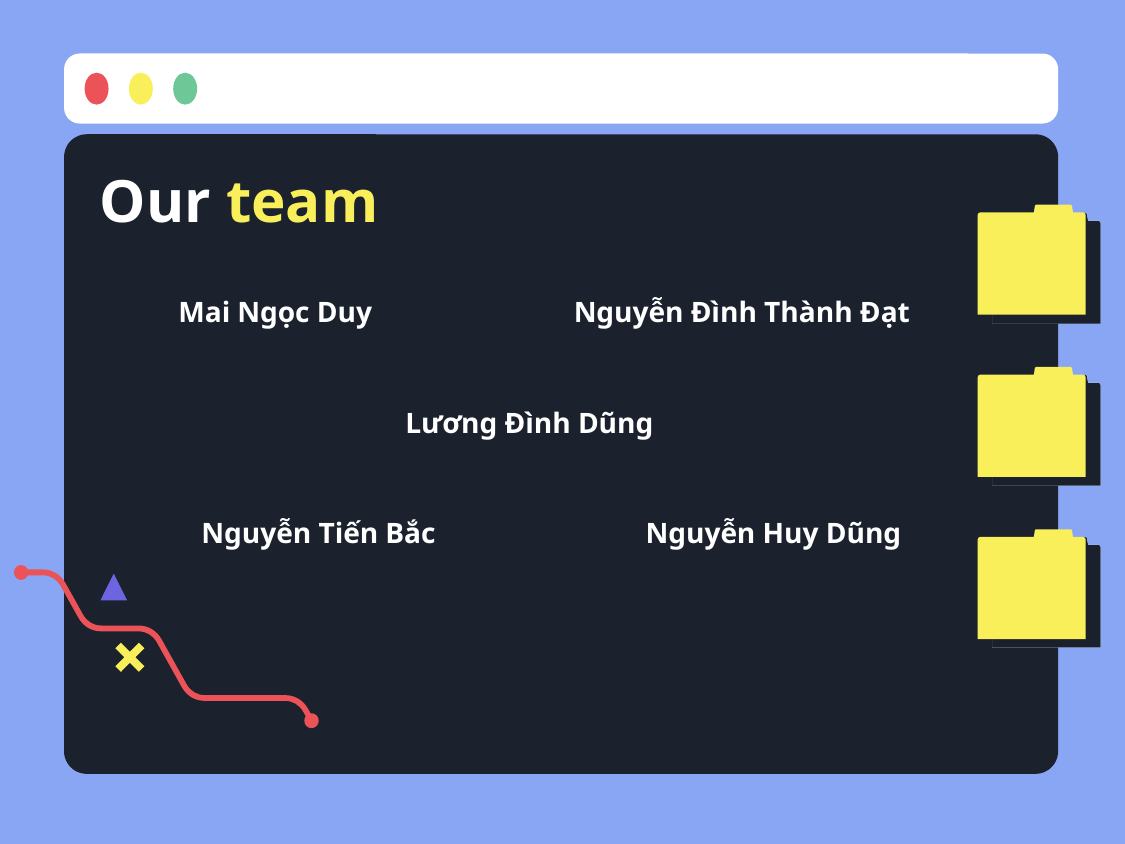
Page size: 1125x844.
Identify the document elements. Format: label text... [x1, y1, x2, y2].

text_box [100, 573, 128, 601]
title Our team [88, 164, 1037, 235]
text_box [13, 565, 319, 729]
text_box Lương Đình Dũng [348, 389, 711, 455]
title Nguyễn Tiến Bắc [170, 499, 468, 565]
text_box [115, 642, 145, 672]
text_box Nguyễn Đình Thành Đạt [560, 278, 924, 344]
text_box Nguyễn Huy Dũng [592, 500, 955, 565]
title Mai Ngọc Duy [127, 278, 424, 344]
